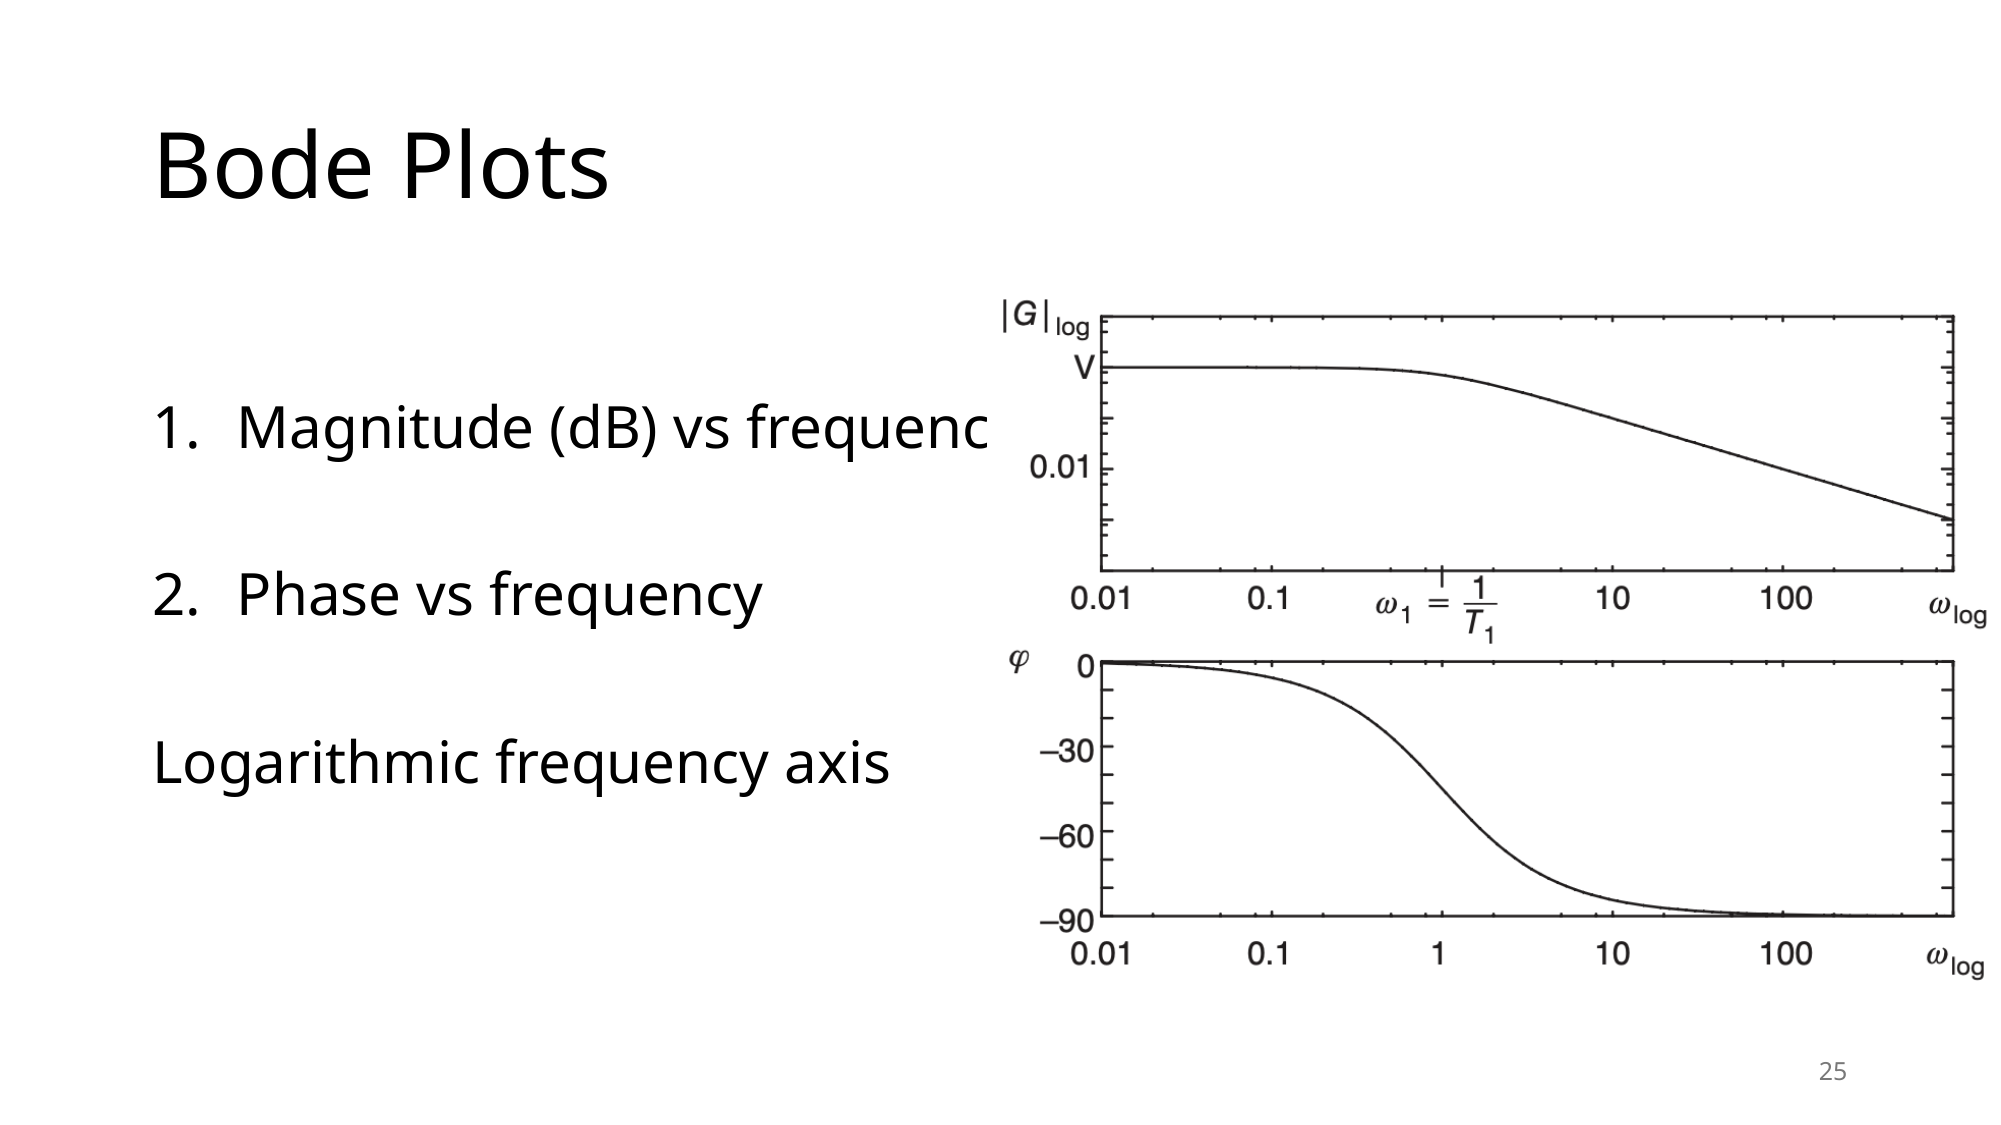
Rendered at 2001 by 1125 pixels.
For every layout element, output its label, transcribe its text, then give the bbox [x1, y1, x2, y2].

list Magnitude (dB) vs frequency Phase vs frequency Logarithmic frequency axis [137, 299, 1863, 1014]
title Bode Plots [137, 59, 1863, 278]
picture [986, 276, 2000, 992]
slide_number 25 [1412, 1042, 1863, 1103]
